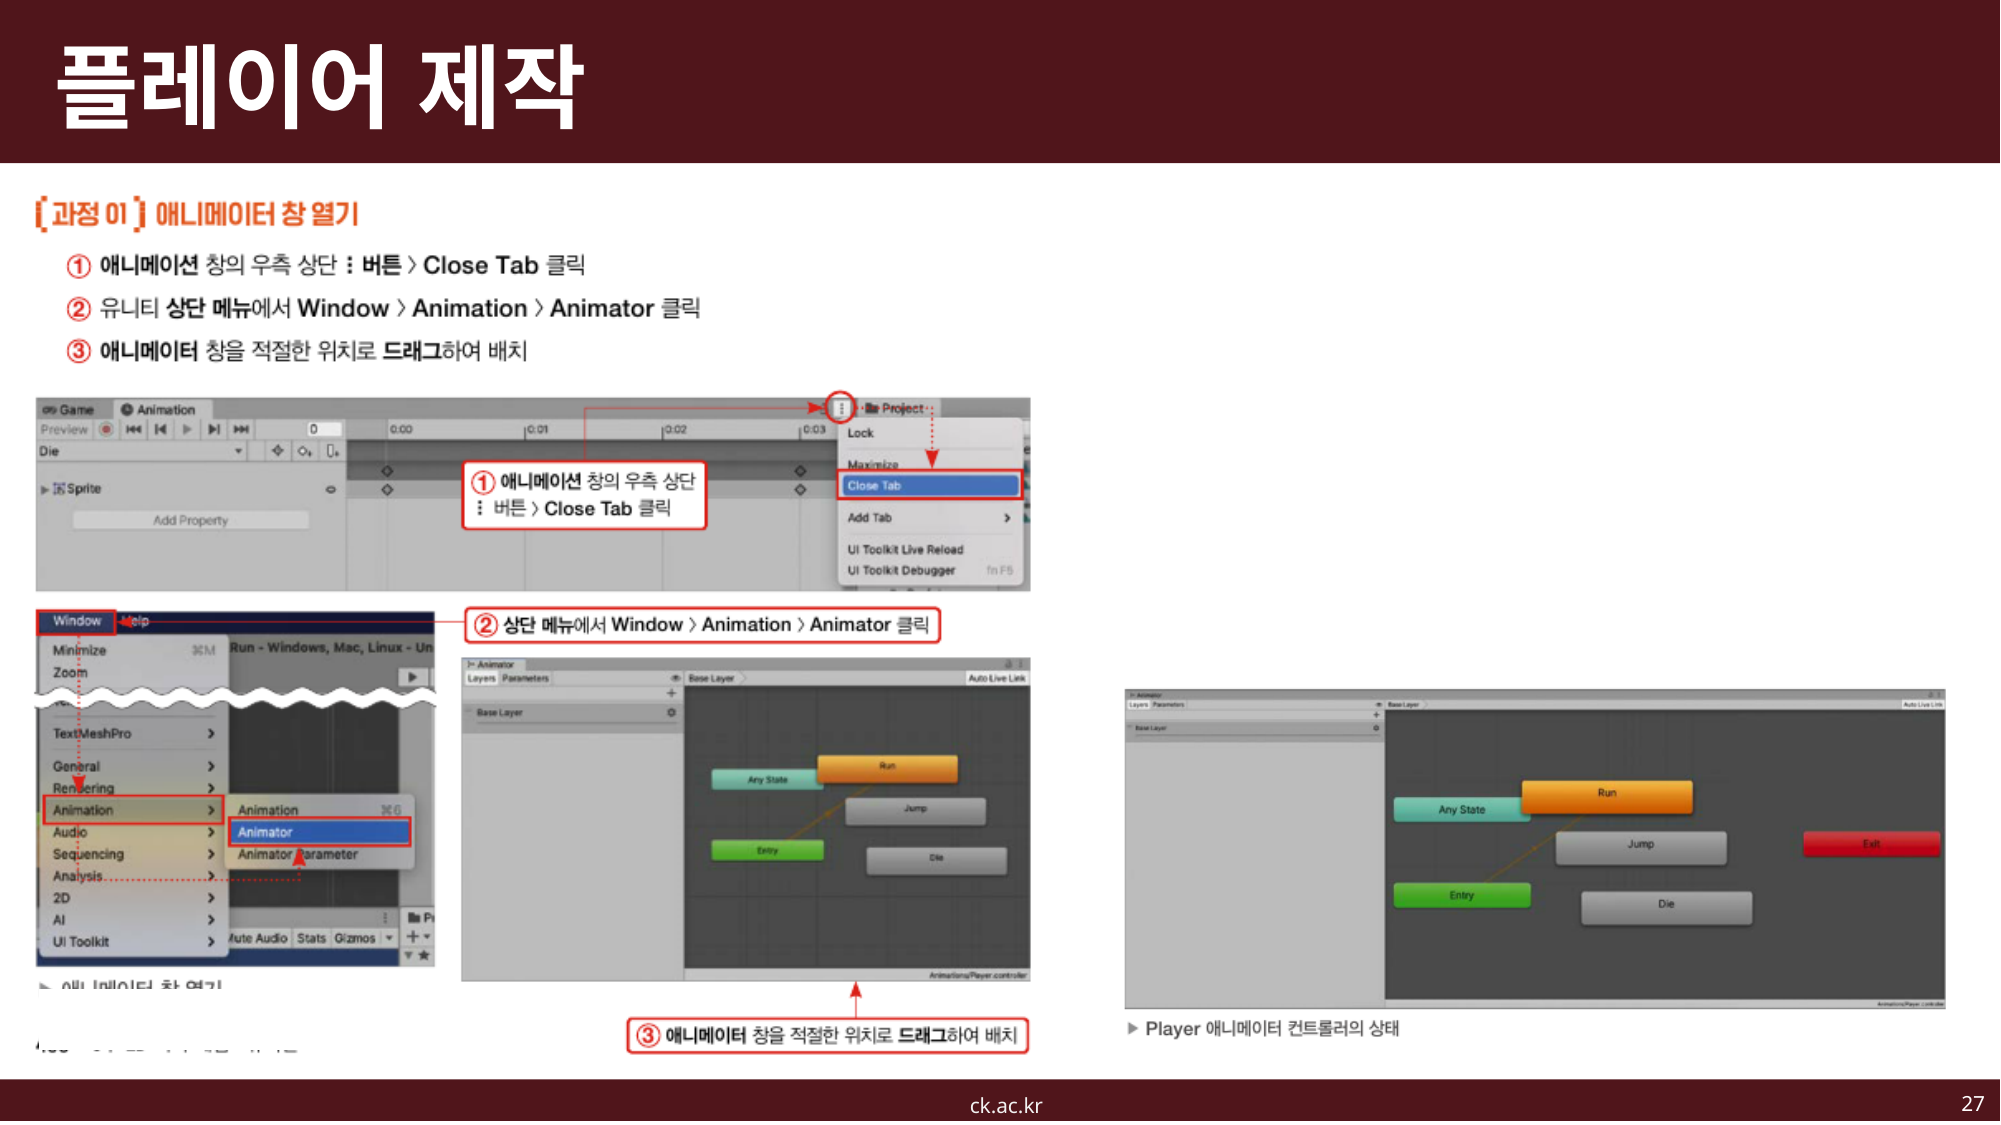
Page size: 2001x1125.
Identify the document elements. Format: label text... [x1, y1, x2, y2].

picture [18, 183, 1064, 1068]
title 플레이어 제작 [39, 34, 1289, 149]
picture [1114, 677, 1961, 1049]
footer ck.ac.kr [949, 1084, 1064, 1125]
slide_number 27 [1911, 1083, 2000, 1125]
